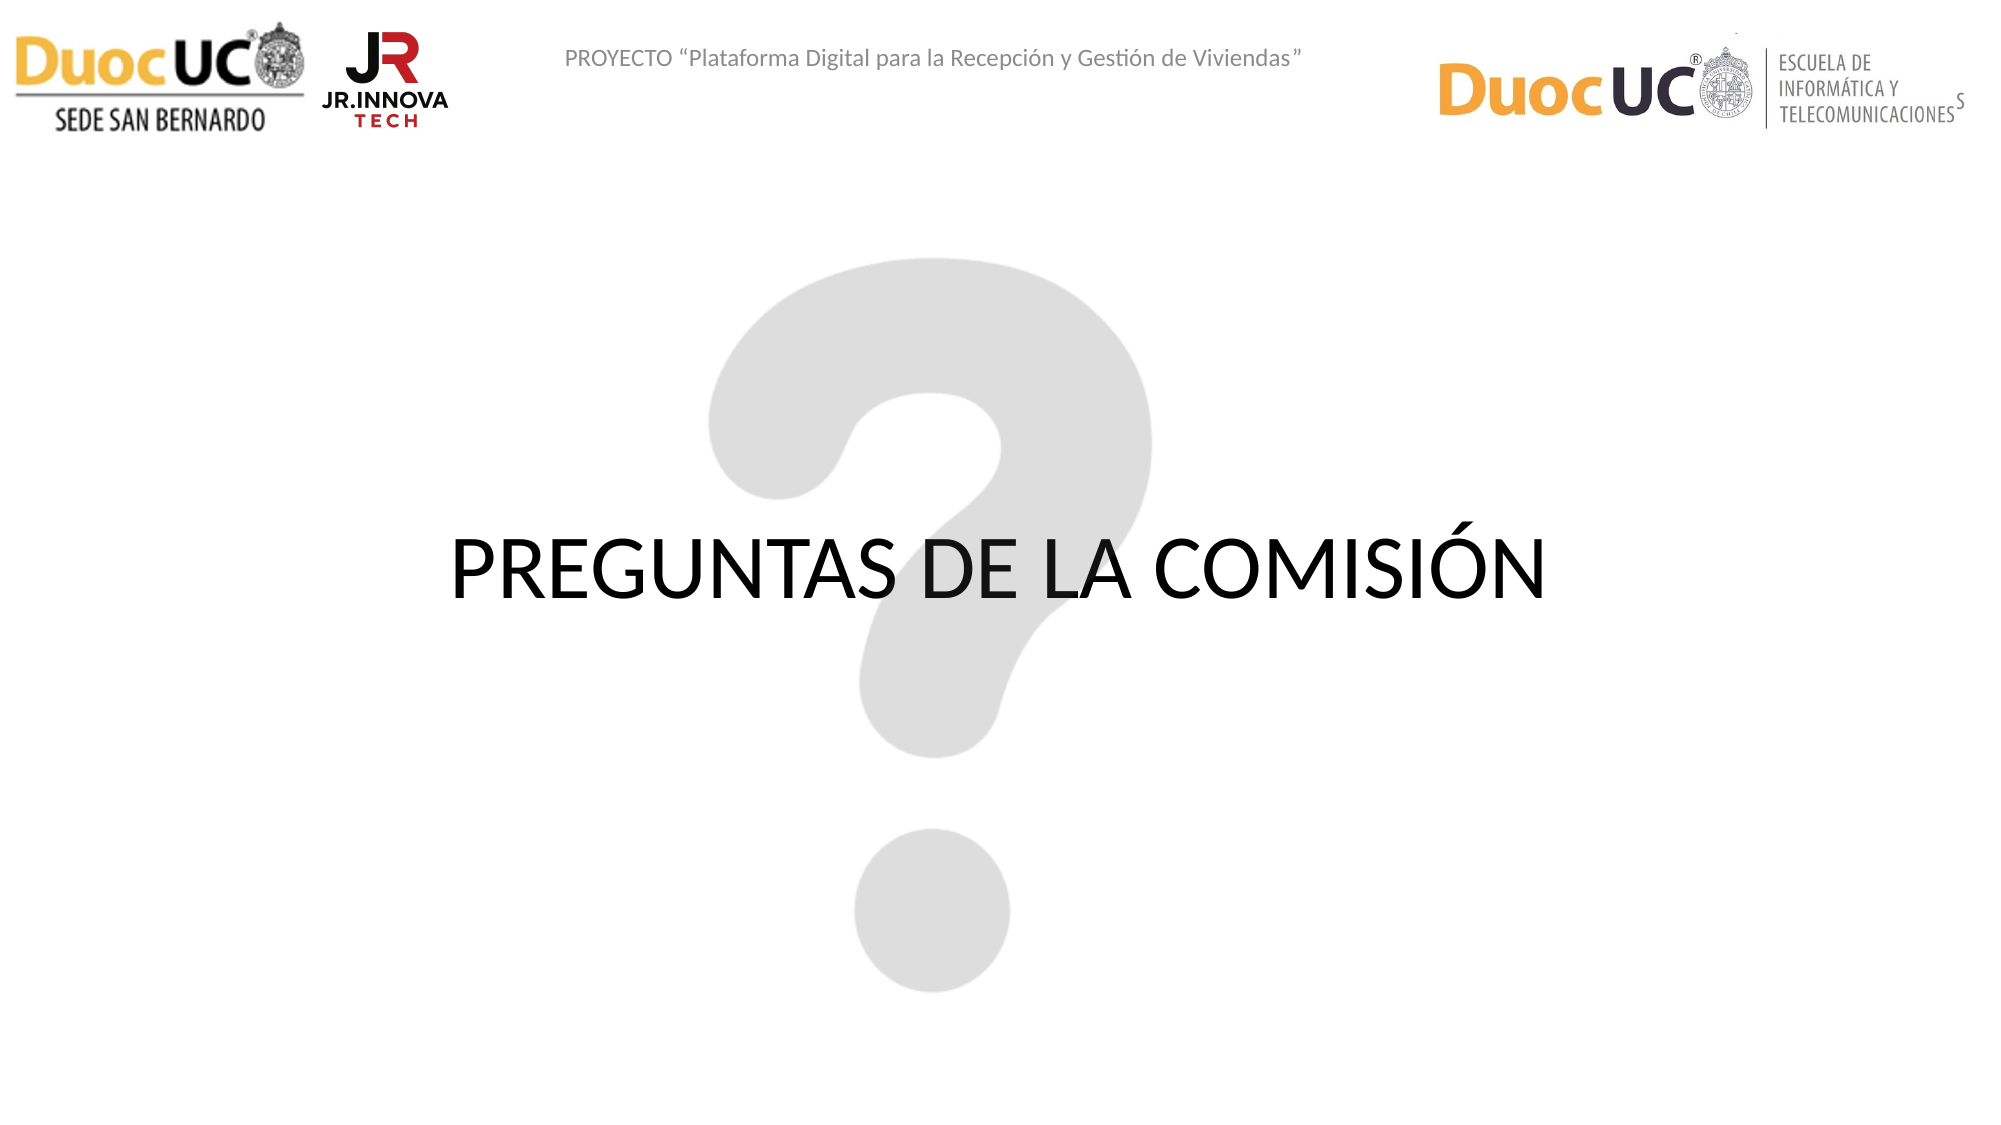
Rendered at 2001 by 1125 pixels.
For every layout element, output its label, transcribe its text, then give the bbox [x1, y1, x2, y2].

footer PROYECTO “Plataforma Digital para la Recepción y Gestión de Viviendas” [546, 34, 1321, 79]
text_box PREGUNTAS DE LA COMISIÓN [0, 499, 530, 624]
text_box PREGUNTAS DE LA COMISIÓN [1331, 499, 2000, 624]
picture [530, 225, 1331, 1026]
picture [1438, 20, 1965, 163]
picture [0, 2, 466, 163]
